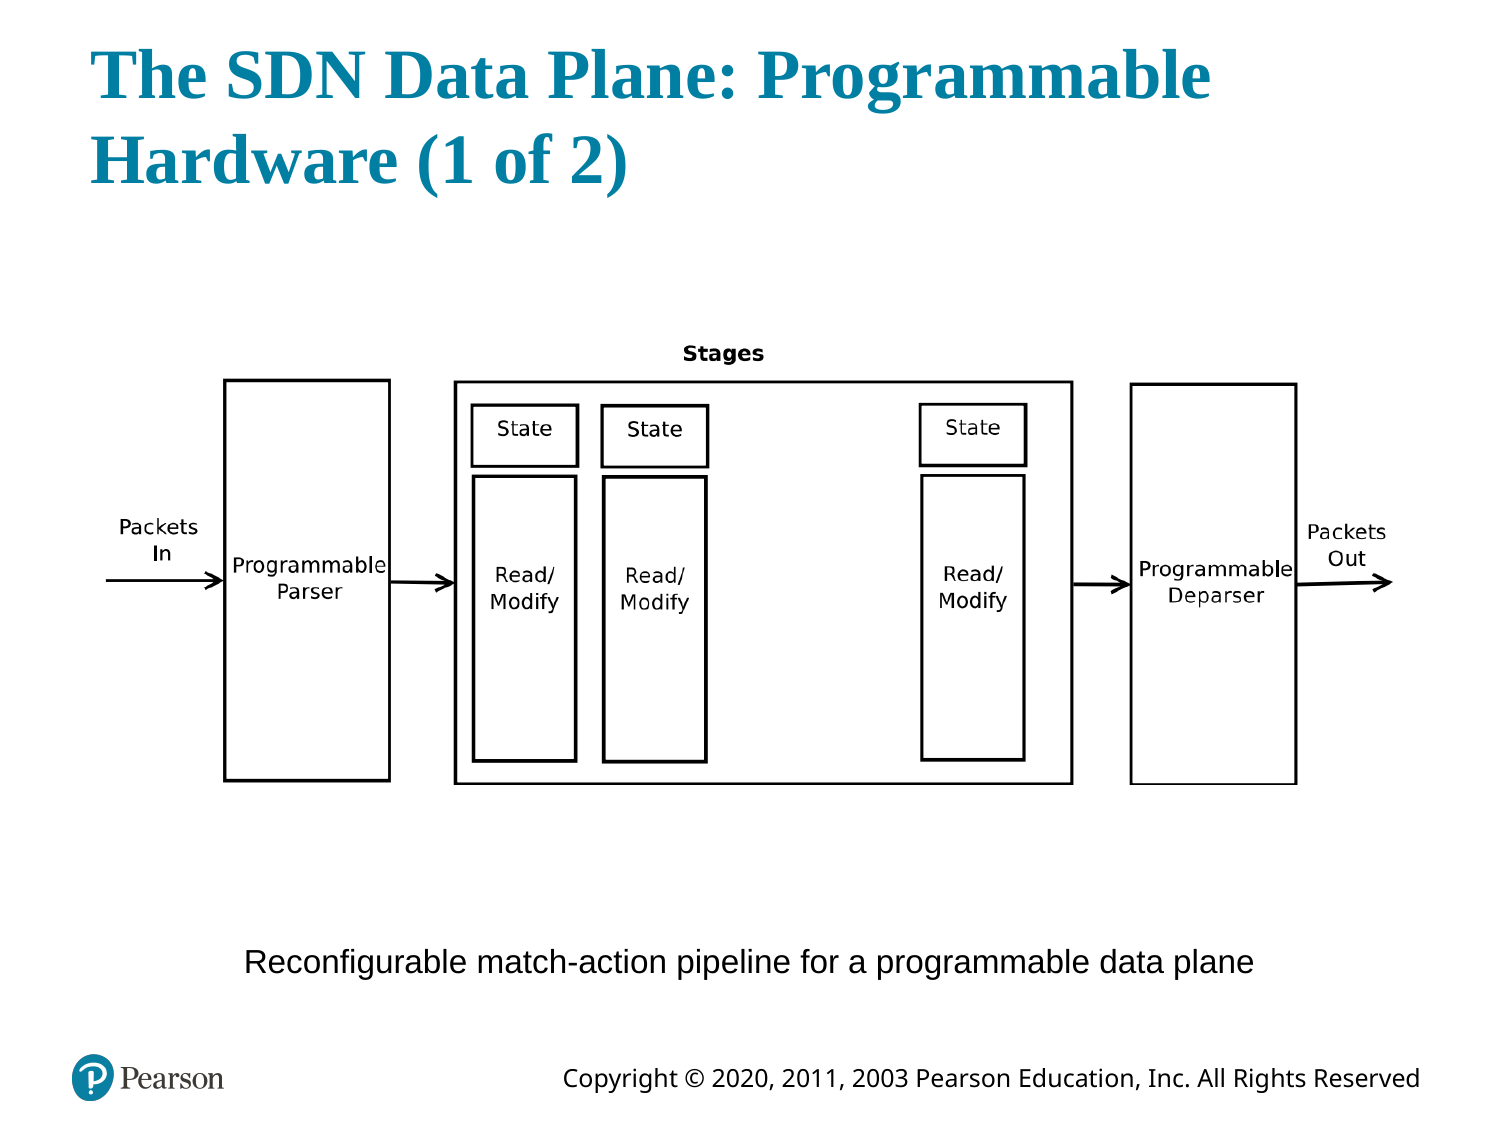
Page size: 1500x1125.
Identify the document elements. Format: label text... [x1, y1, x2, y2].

picture [72, 1054, 88, 1070]
picture [80, 1063, 106, 1088]
picture [98, 1054, 224, 1101]
picture [104, 340, 1396, 785]
list Reconfigurable match-action pipeline for a programmable data plane [75, 828, 1425, 996]
picture [72, 1087, 83, 1101]
title The SDN Data Plane: Programmable Hardware (1 of 2) [75, 37, 1425, 213]
